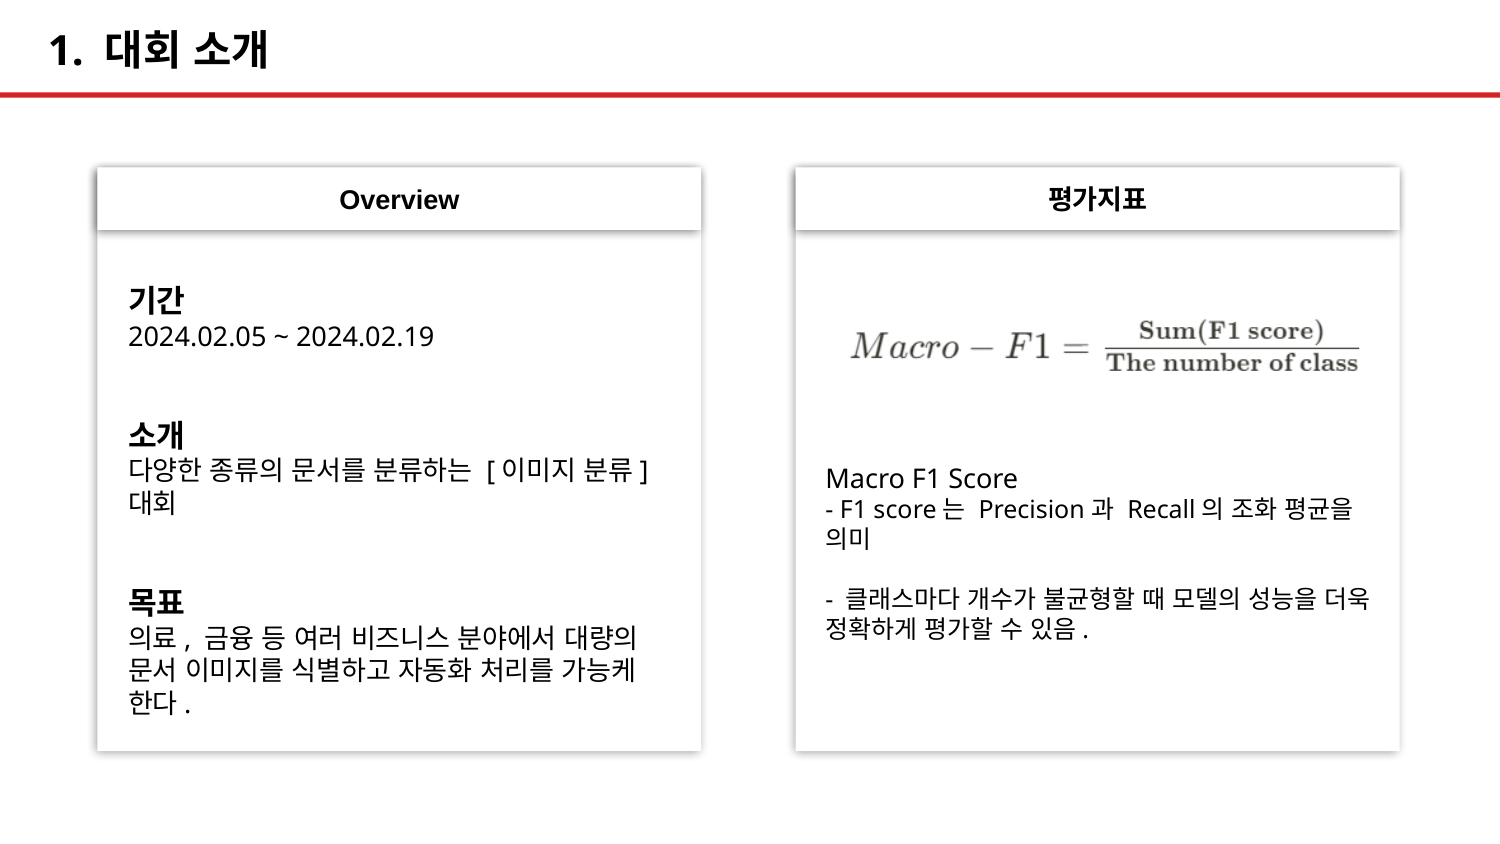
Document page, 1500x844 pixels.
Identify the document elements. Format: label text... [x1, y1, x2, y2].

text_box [795, 167, 1400, 752]
title 1. 대회 소개 [33, 13, 421, 84]
text_box [0, 92, 1500, 98]
picture [837, 299, 1373, 389]
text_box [96, 167, 702, 752]
